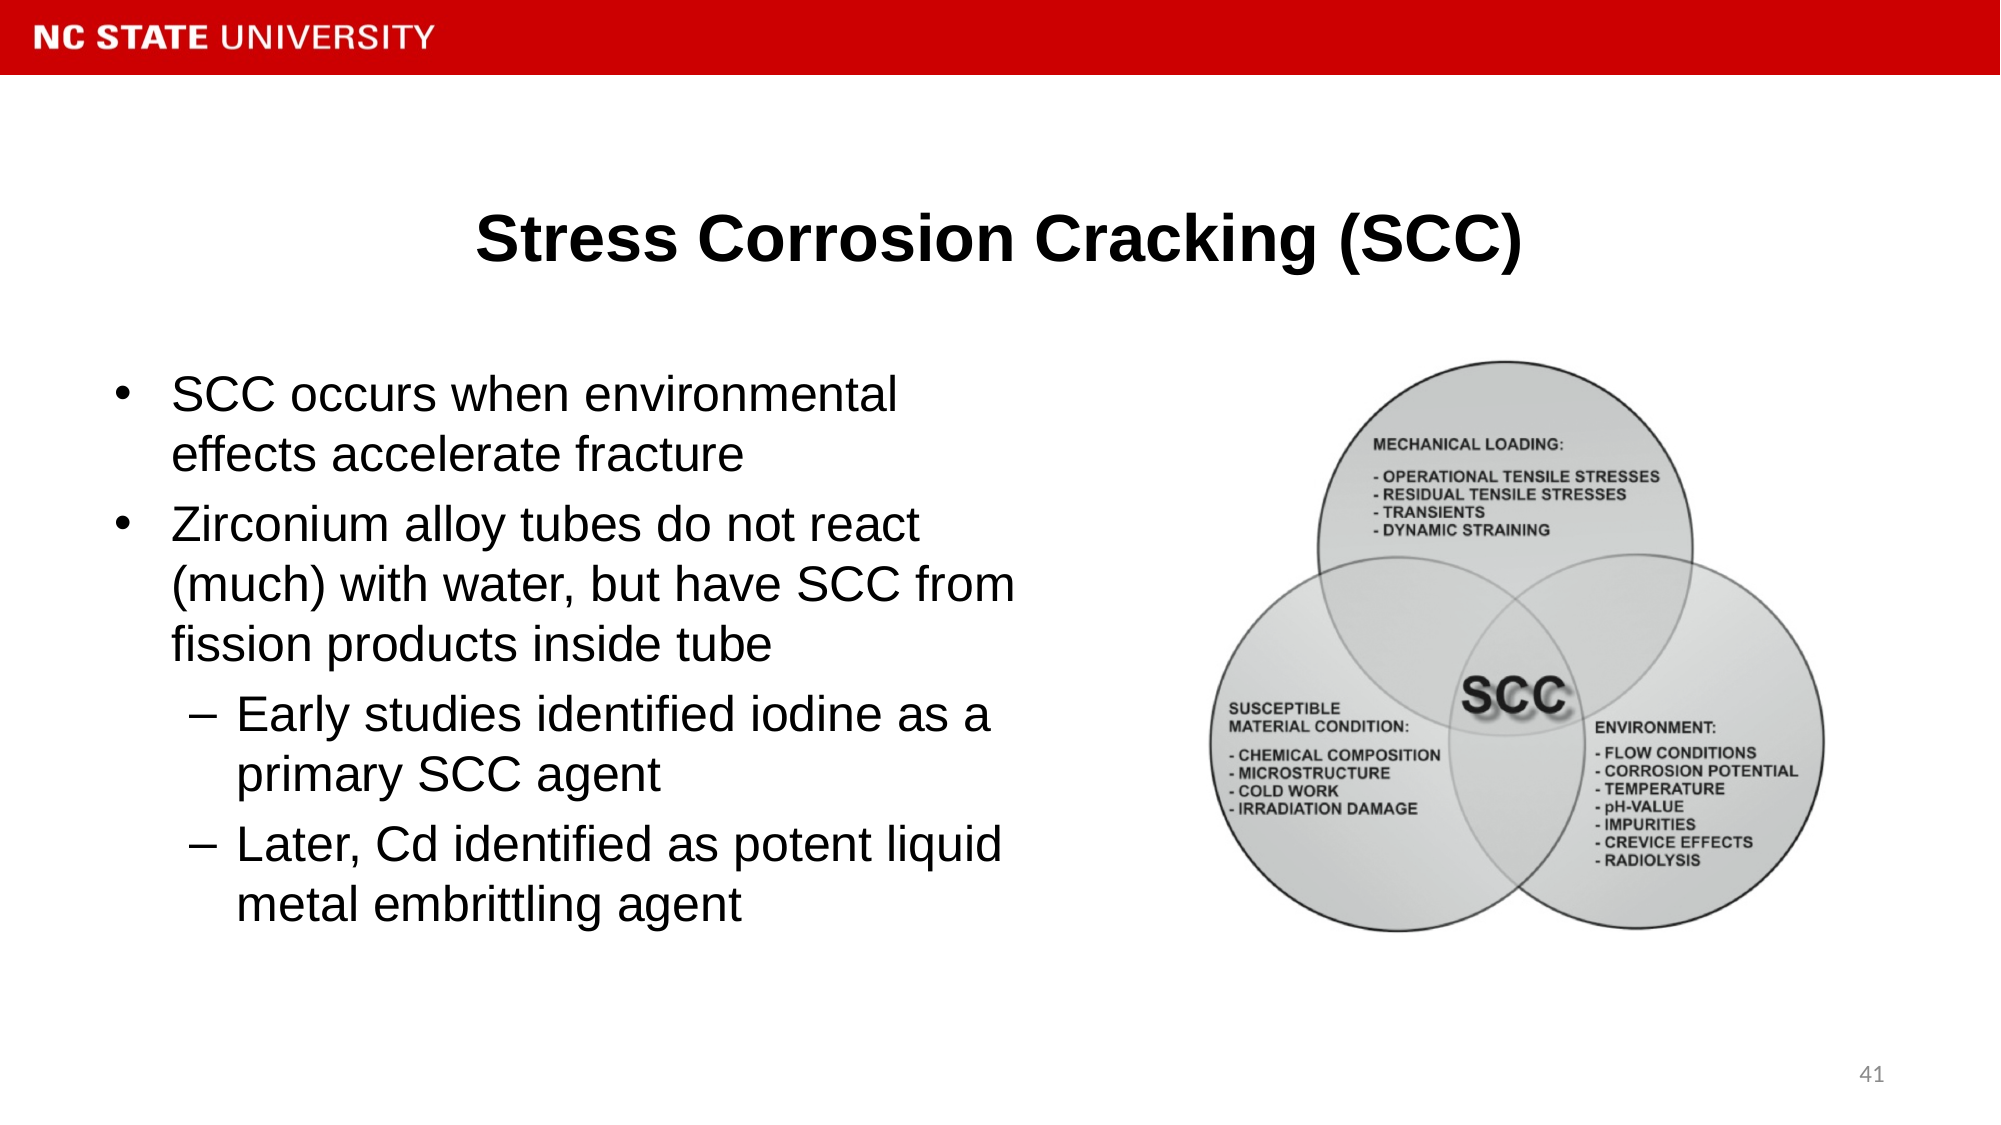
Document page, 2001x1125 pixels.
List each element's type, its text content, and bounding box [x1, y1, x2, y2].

slide_number 41 [1433, 1042, 1900, 1103]
title Stress Corrosion Cracking (SCC) [99, 147, 1900, 323]
picture [1197, 354, 1838, 941]
picture [0, 0, 2000, 75]
list SCC occurs when environmental effects accelerate fracture Zirconium alloy tubes do not react (much) with water, but have SCC from fission products inside tube Early studies identified iodine as a primary SCC agent Later, Cd identified as potent liquid metal embrittling agent [99, 354, 1041, 1005]
